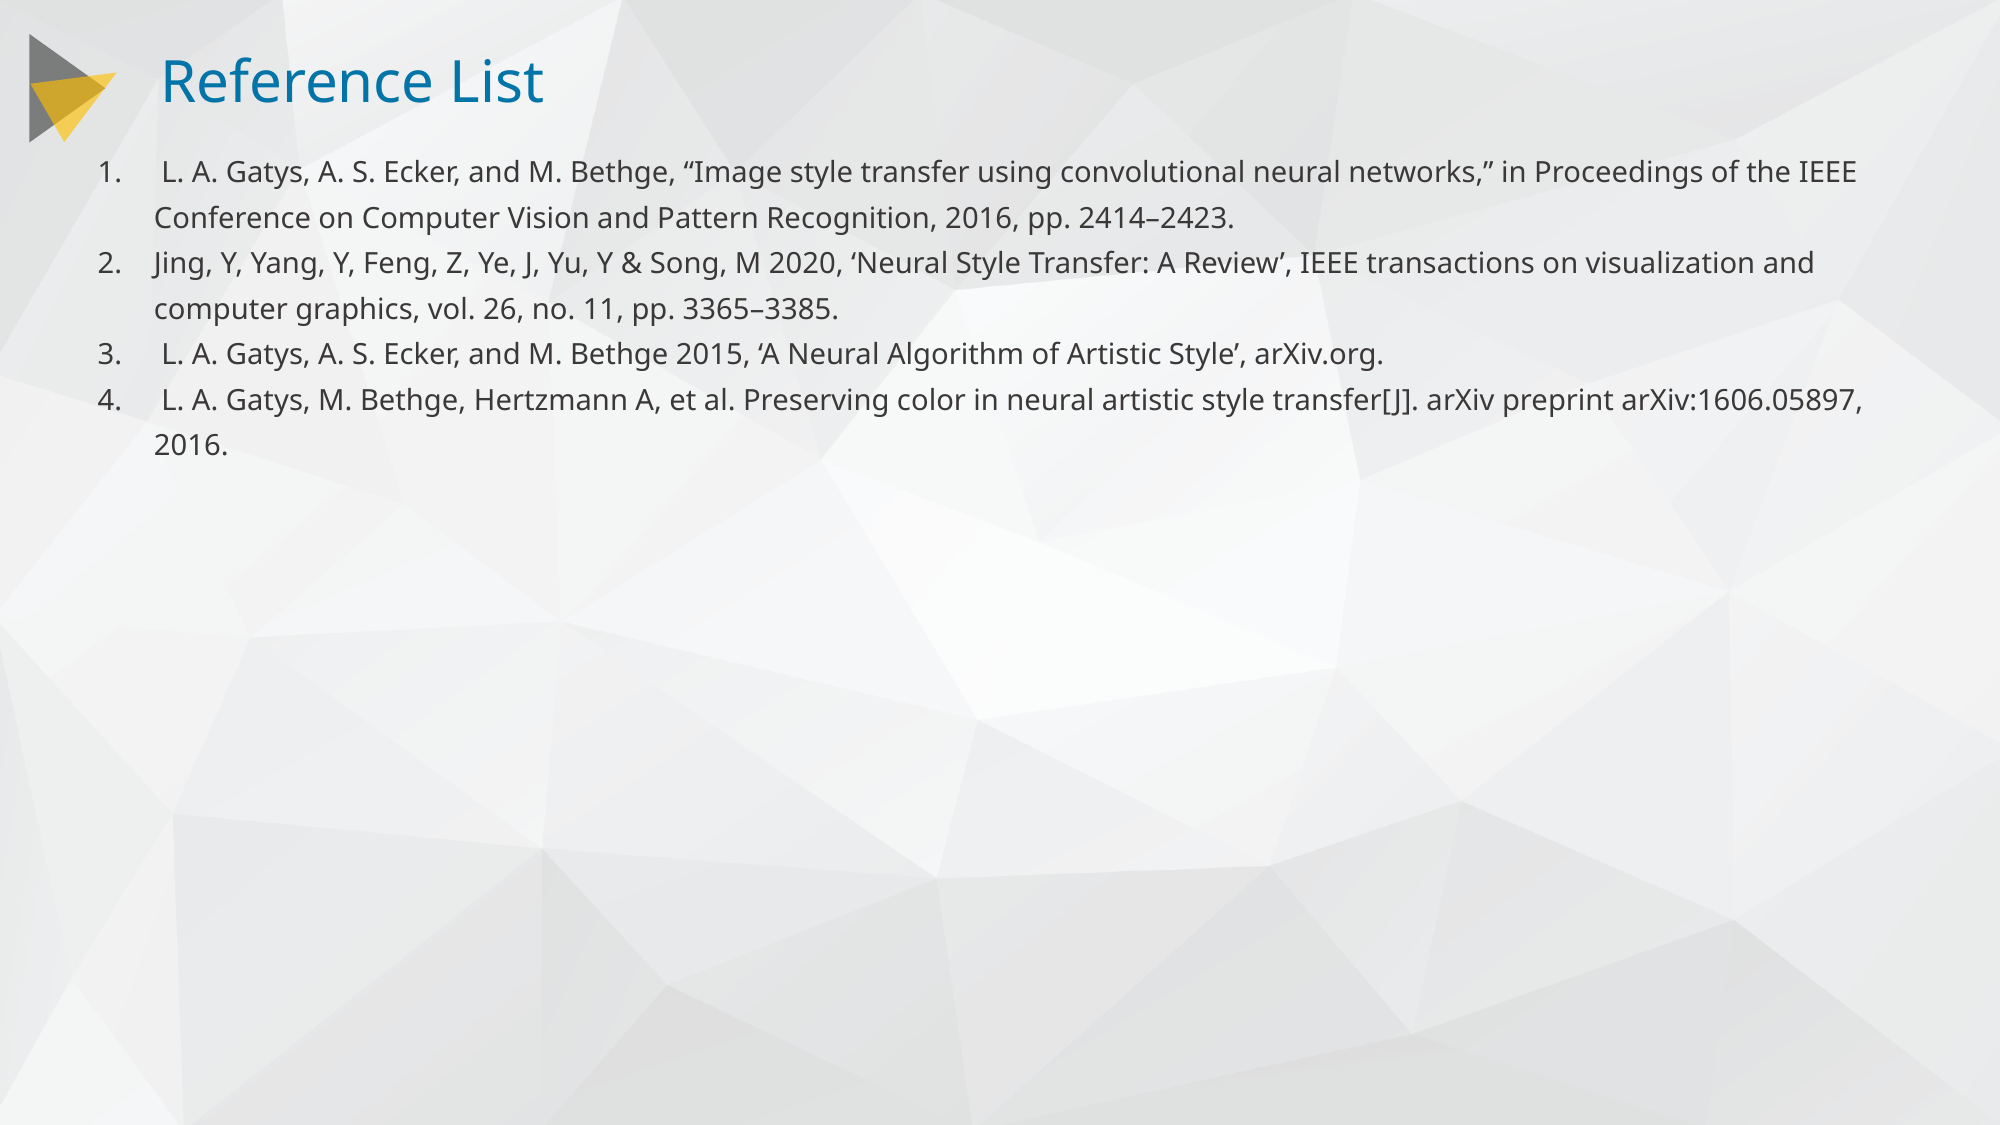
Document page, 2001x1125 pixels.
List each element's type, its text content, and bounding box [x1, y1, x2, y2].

text_box L. A. Gatys, A. S. Ecker, and M. Bethge, “Image style transfer using convolutional neural networks,” in Proceedings of the IEEE Conference on Computer Vision and Pattern Recognition, 2016, pp. 2414–2423. Jing, Y, Yang, Y, Feng, Z, Ye, J, Yu, Y & Song, M 2020, ‘Neural Style Transfer: A Review’, IEEE transactions on visualization and computer graphics, vol. 26, no. 11, pp. 3365–3385. L. A. Gatys, A. S. Ecker, and M. Bethge 2015, ‘A Neural Algorithm of Artistic Style’, arXiv.org. L. A. Gatys, M. Bethge, Hertzmann A, et al. Preserving color in neural artistic style transfer[J]. arXiv preprint arXiv:1606.05897, 2016. [82, 135, 1940, 696]
picture [0, 0, 2000, 1125]
text_box Reference List [145, 37, 621, 122]
